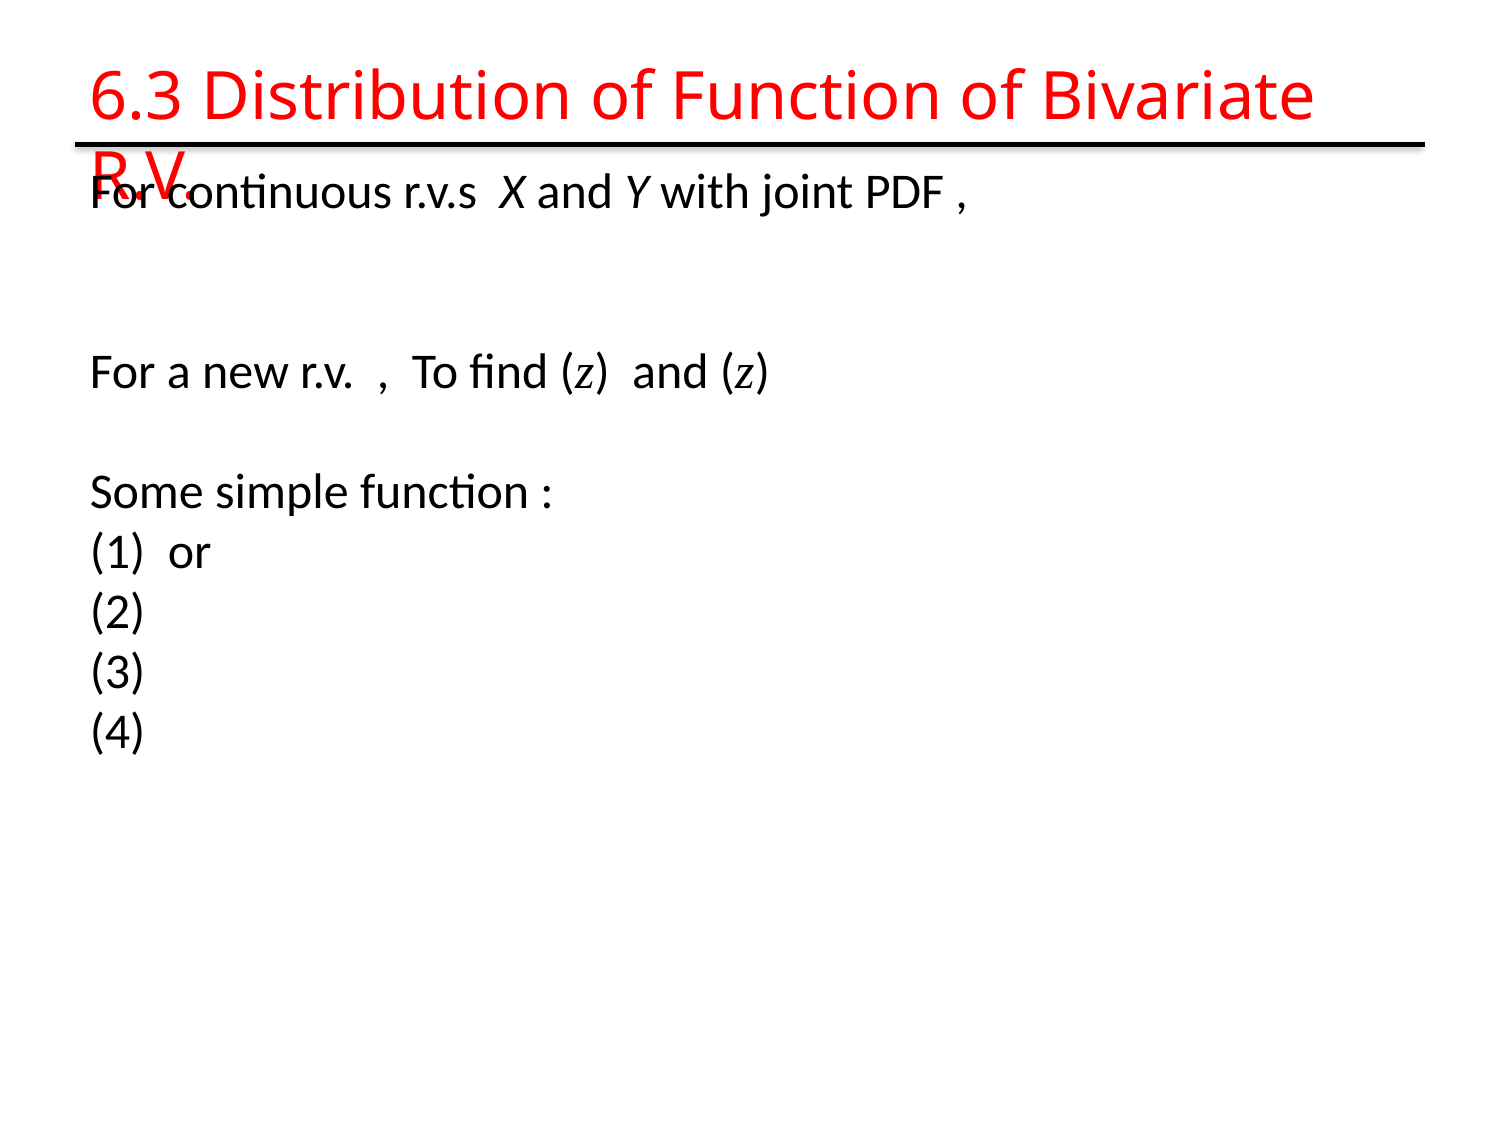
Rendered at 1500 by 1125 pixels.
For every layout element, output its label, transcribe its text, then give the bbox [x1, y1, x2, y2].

title 6.3 Distribution of Function of Bivariate R.V. [75, 45, 1425, 145]
